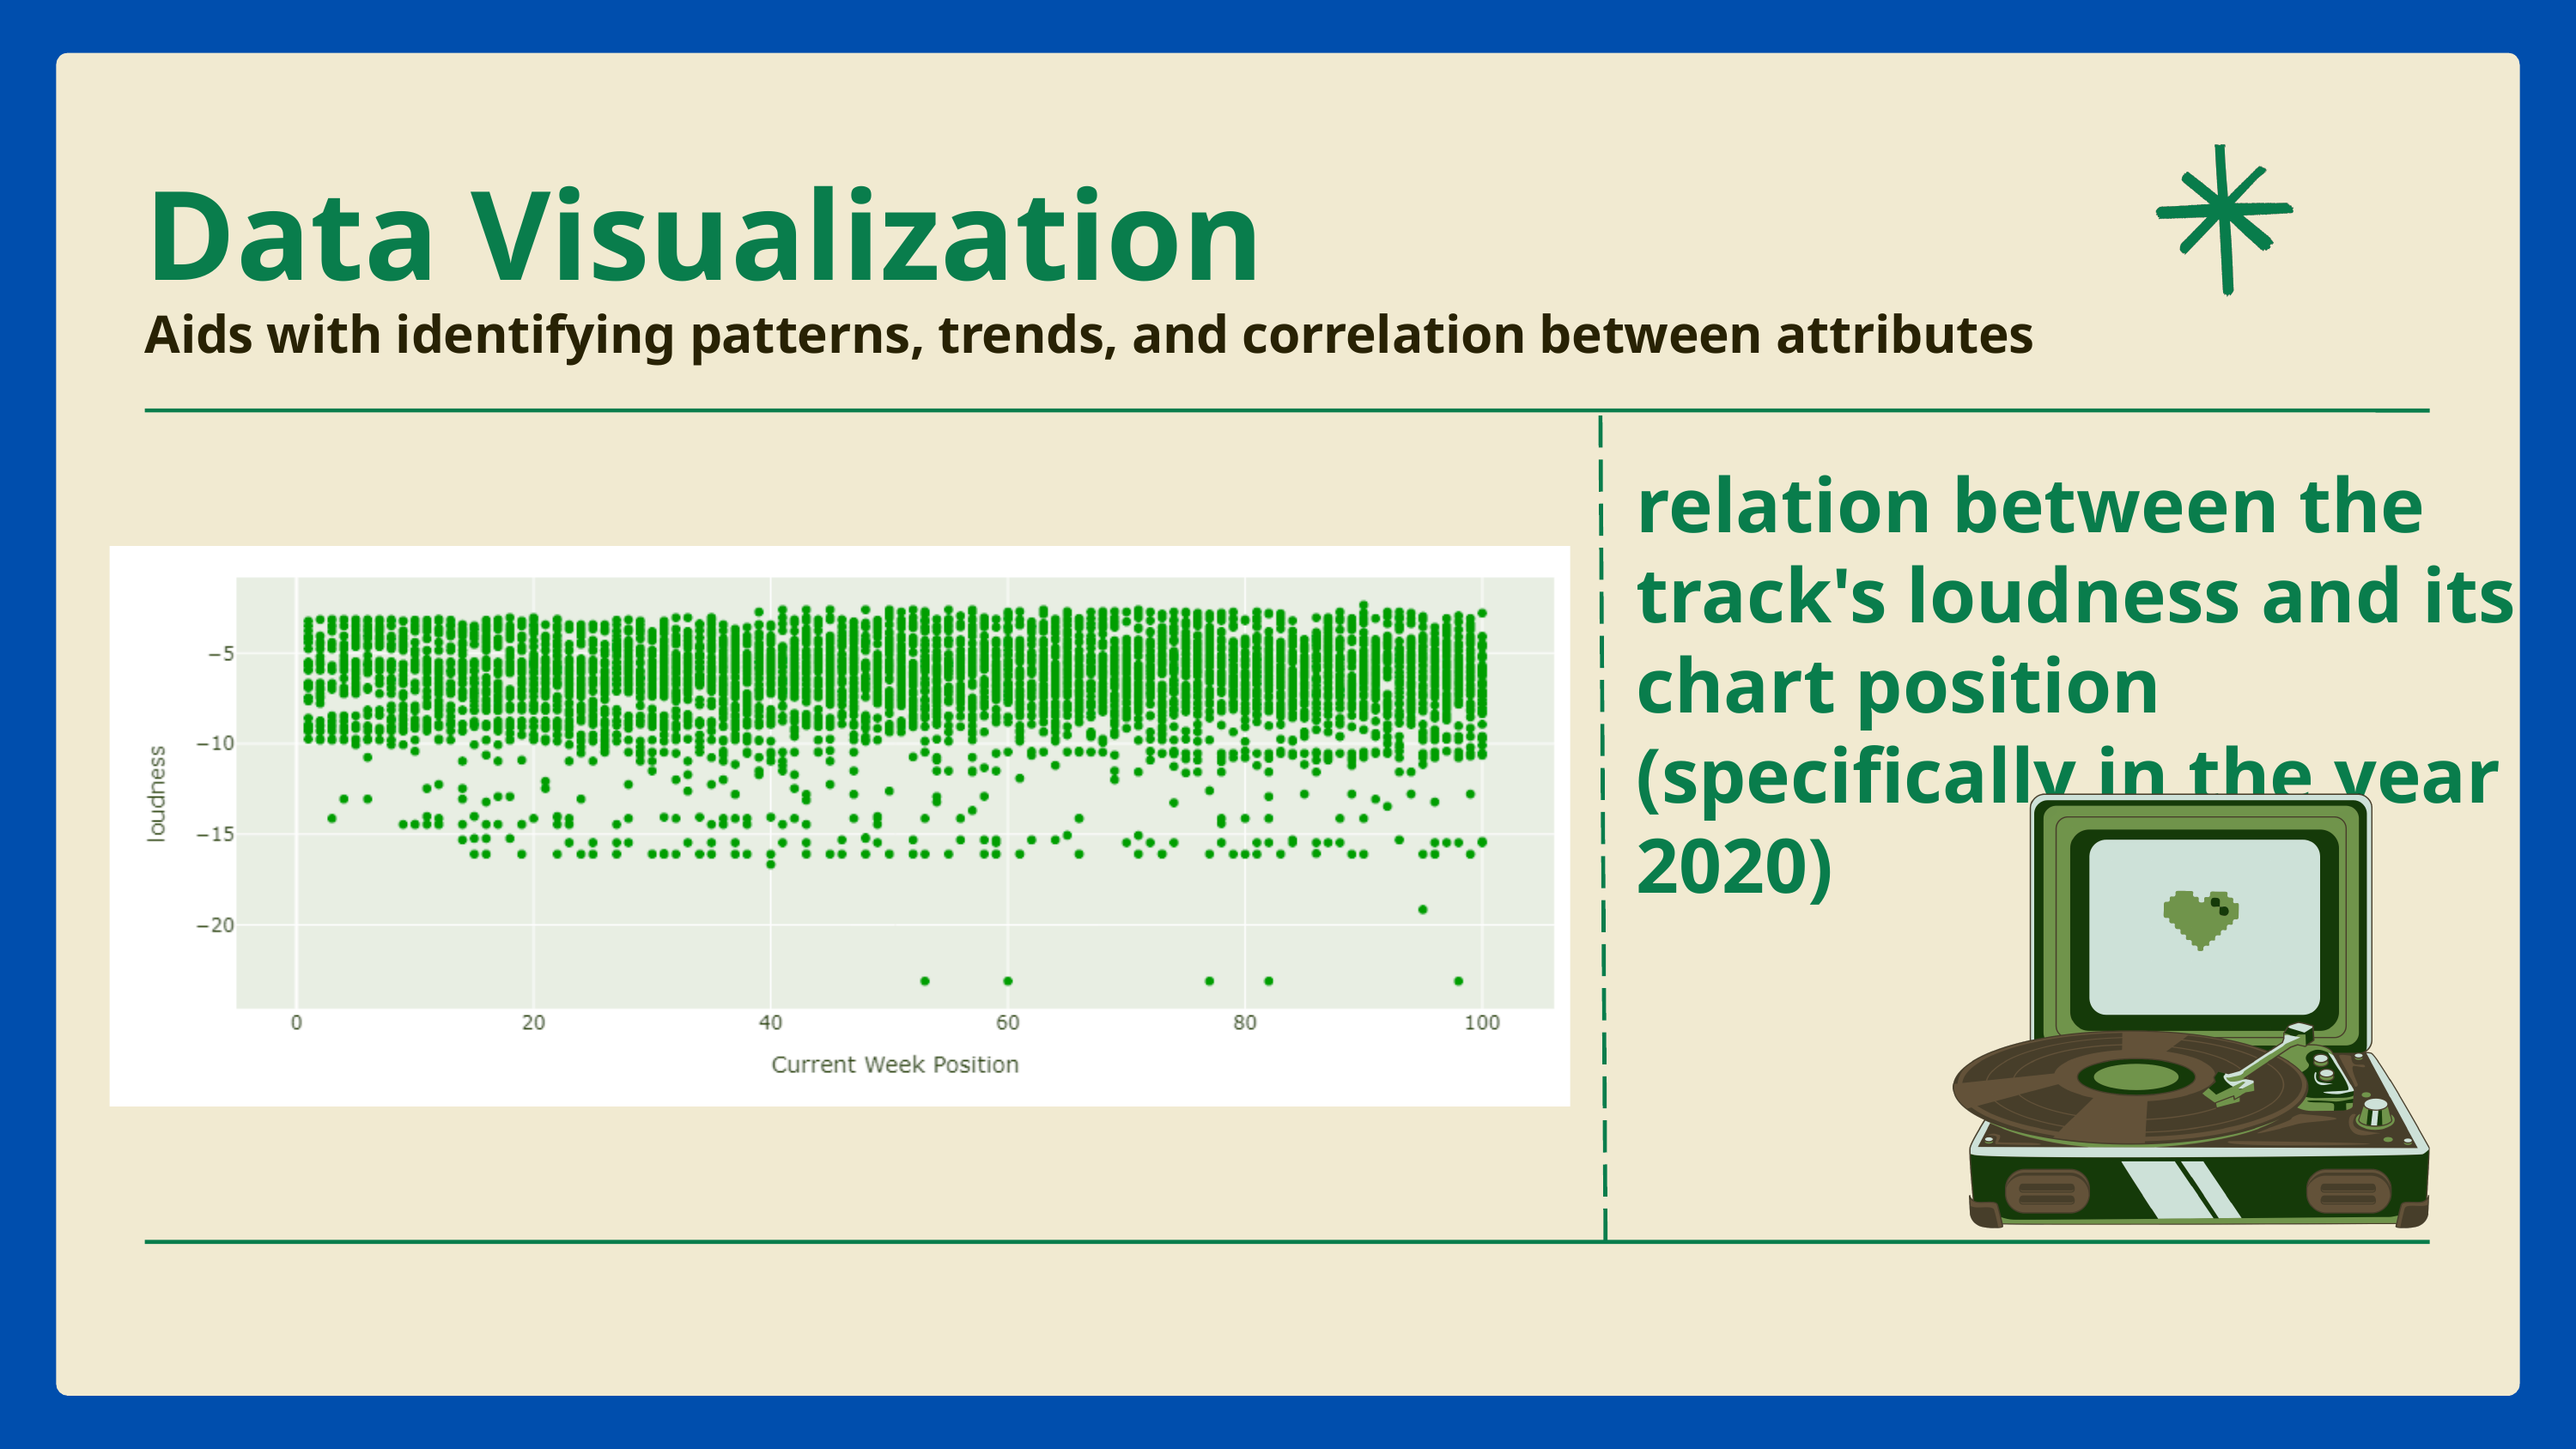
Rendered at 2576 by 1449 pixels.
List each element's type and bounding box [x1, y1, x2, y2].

text_box [1636, 458, 2520, 1078]
text_box [144, 144, 2430, 366]
text_box [56, 52, 2520, 1397]
